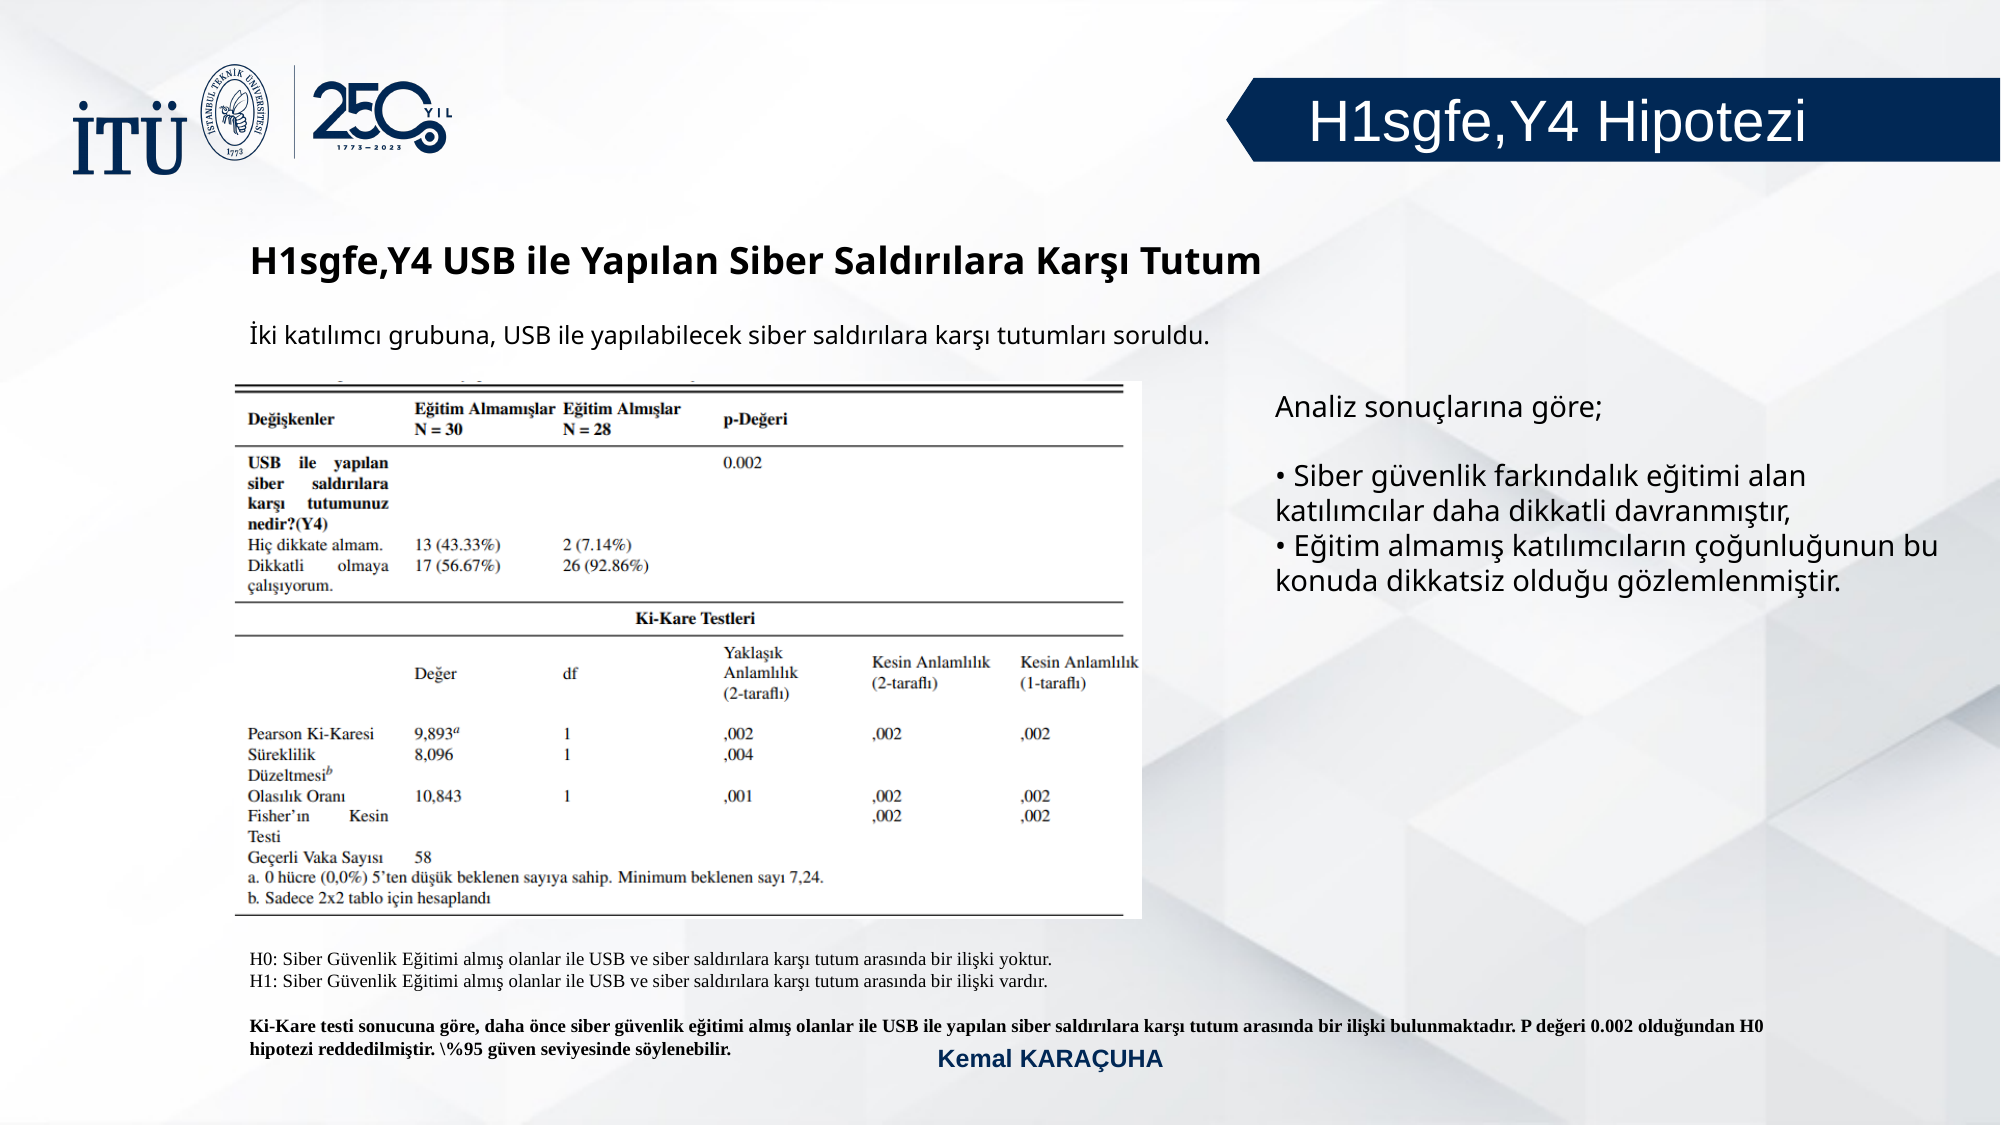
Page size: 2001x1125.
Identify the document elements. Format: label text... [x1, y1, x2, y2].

text_box Analiz sonuçlarına göre; • Siber güvenlik farkındalık eğitimi alan katılımcılar daha dikkatli davranmıştır, • Eğitim almamış katılımcıların çoğunluğunun bu konuda dikkatsiz olduğu gözlemlenmiştir. [1260, 380, 1978, 605]
picture [0, 0, 2000, 1125]
text_box İki katılımcı grubuna, USB ile yapılabilecek siber saldırılara karşı tutumları soruldu. [234, 312, 1532, 357]
text_box Kemal KARAÇUHA [839, 1035, 1263, 1081]
text_box H1sgfe,Y4 Hipotezi [1293, 75, 1823, 161]
text_box H0: Siber Güvenlik Eğitimi almış olanlar ile USB ve siber saldırılara karşı tutum arasında bir ilişki yoktur. H1: Siber Güvenlik Eğitimi almış olanlar ile USB ve siber saldırılara karşı tutum arasında bir ilişki vardır. Ki-Kare testi sonucuna göre, daha önce siber güvenlik eğitimi almış olanlar ile USB ile yapılan siber saldırılara karşı tutum arasında bir ilişki bulunmaktadır. P değeri 0.002 olduğundan H0 hipotezi reddedilmiştir. \%95 güven seviyesinde söylenebilir. [234, 939, 1788, 1067]
text_box H1sgfe,Y4 USB ile Yapılan Siber Saldırılara Karşı Tutum [234, 229, 1401, 289]
